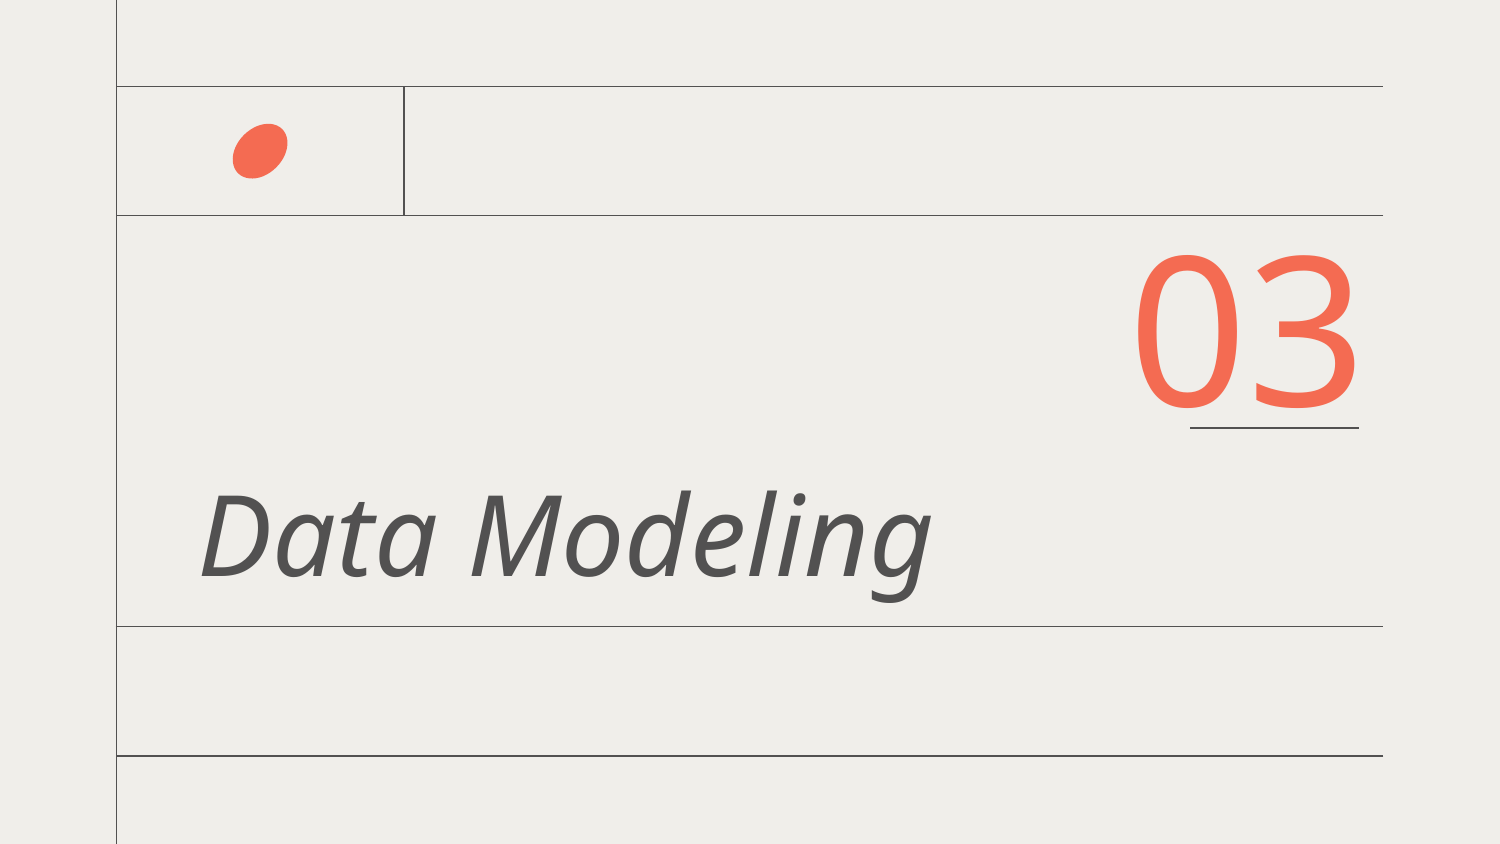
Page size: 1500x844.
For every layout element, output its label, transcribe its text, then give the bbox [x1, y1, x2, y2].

title 03 [1102, 237, 1382, 410]
title Data Modeling [153, 460, 1382, 615]
